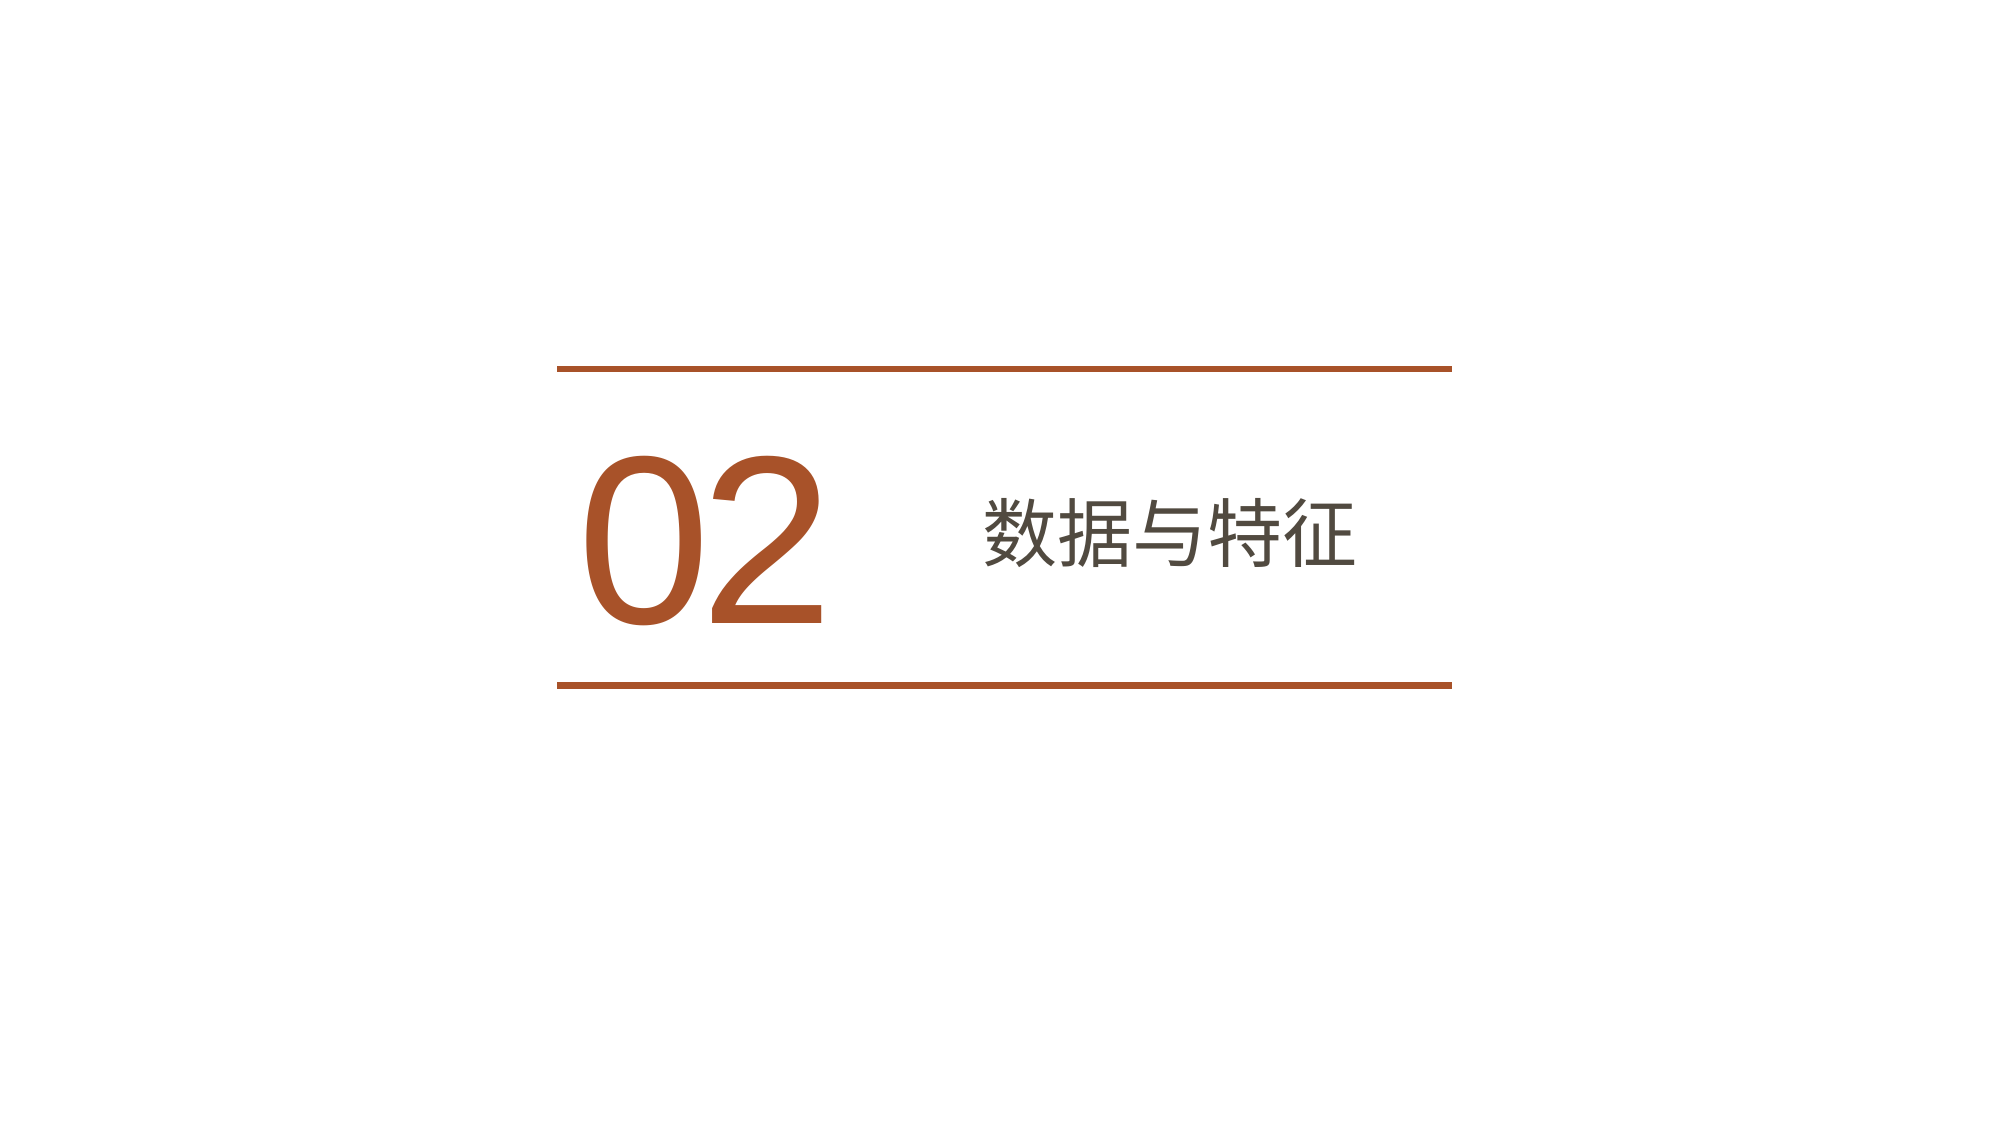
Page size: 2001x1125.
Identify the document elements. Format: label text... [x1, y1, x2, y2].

text_box 02 [556, 407, 855, 648]
text_box 数据与特征 [888, 370, 1453, 685]
